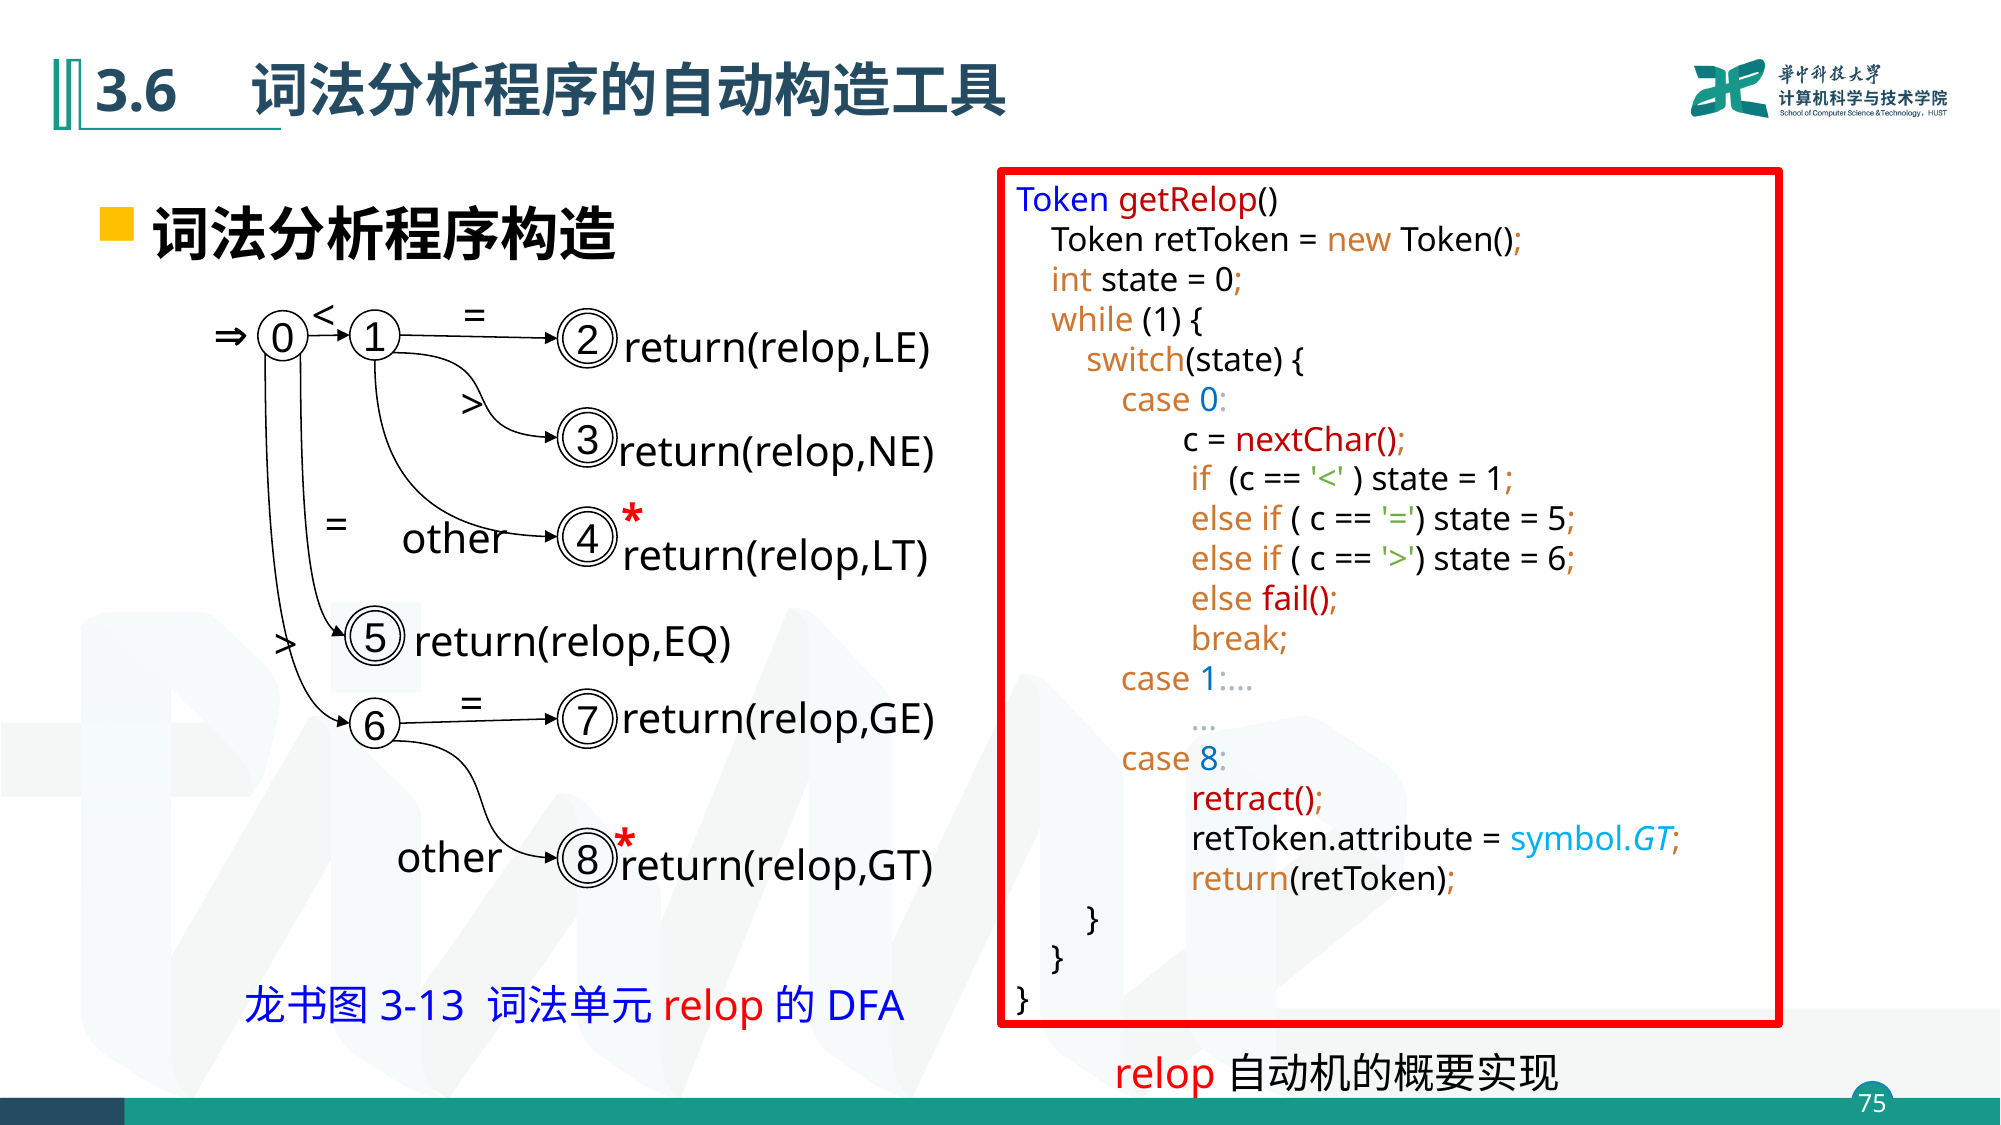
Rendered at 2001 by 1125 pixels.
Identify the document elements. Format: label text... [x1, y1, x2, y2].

text_box 龙书图3-13 词法单元relop的DFA [229, 970, 920, 1036]
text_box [194, 281, 942, 897]
picture [1805, 59, 1947, 118]
text_box Token getRelop() Token retToken = new Token(); int state = 0; while (1) { switch(state) { case 0: c = nextChar(); if (c == '<' ) state = 1; else if ( c == '=') state = 5; else if ( c == '>') state = 6; else fail(); break; case 1:… … case 8: retract(); retToken.attribute = symbol.GT; return(retToken); } } } [1001, 170, 1779, 1024]
text_box relop自动机的概要实现 [1099, 1039, 1575, 1105]
list 词法分析程序构造 [80, 154, 1805, 282]
title 3.6 词法分析程序的自动构造工具 [80, 42, 1805, 144]
